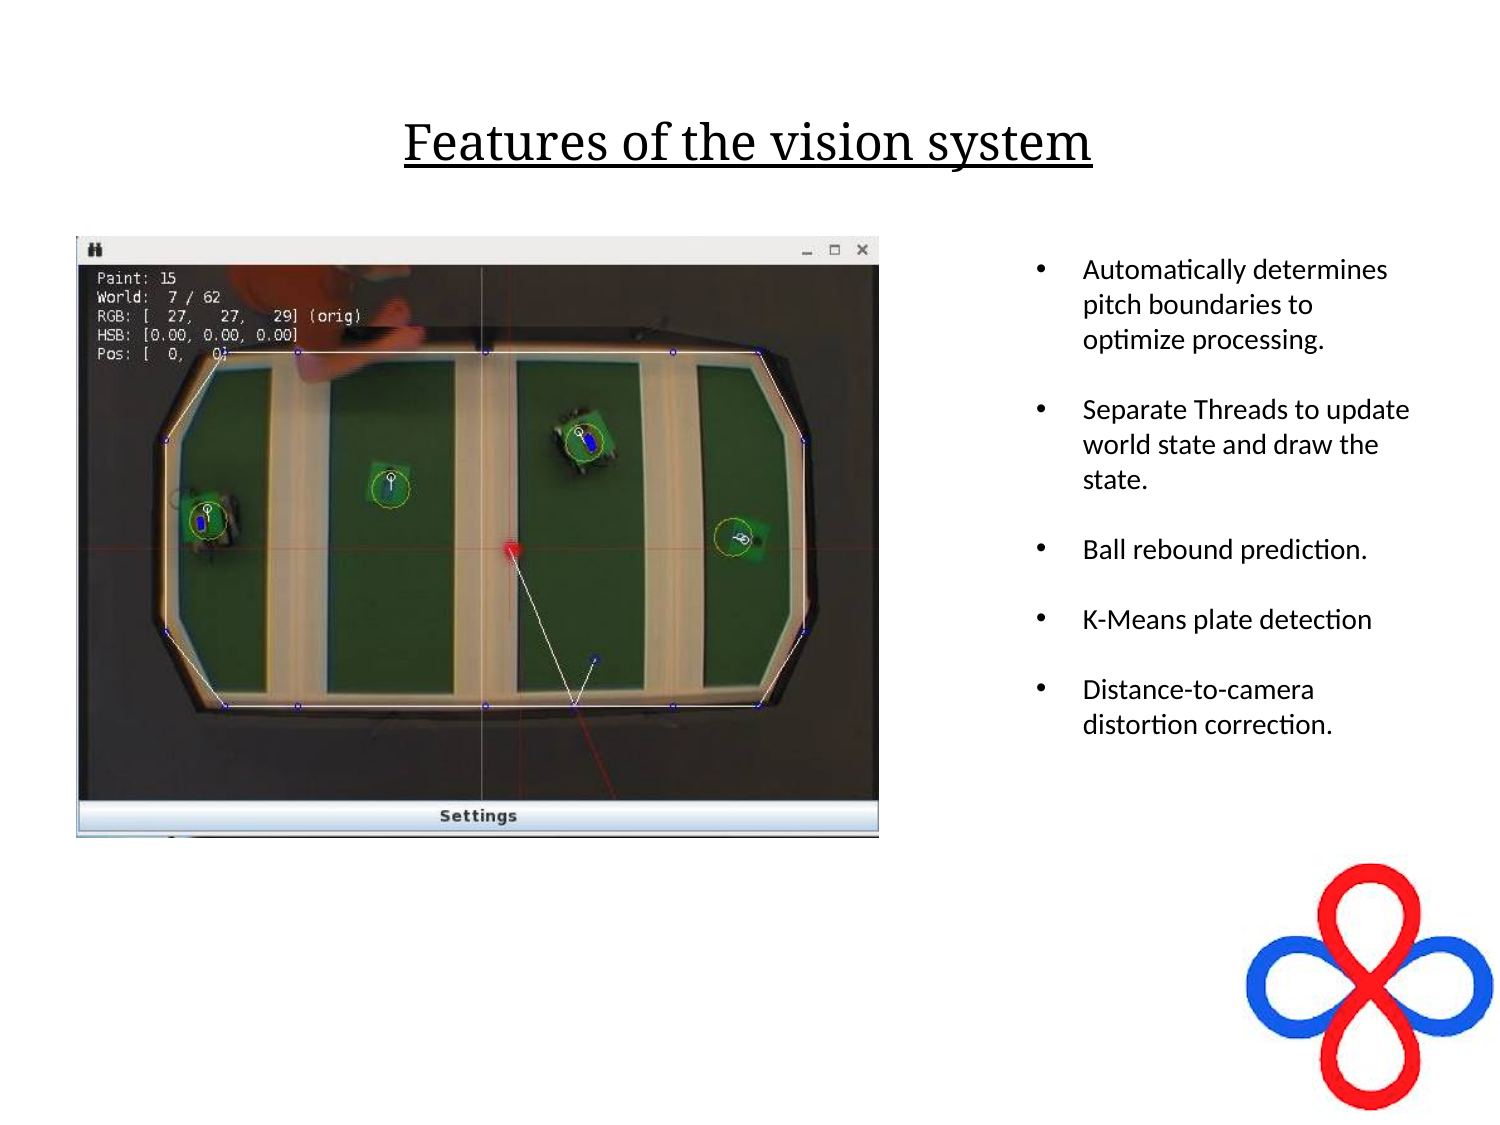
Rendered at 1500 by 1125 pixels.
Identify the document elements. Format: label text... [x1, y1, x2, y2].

picture [75, 236, 879, 839]
text_box Automatically determines pitch boundaries to optimize processing. Separate Threads to update world state and draw the state. Ball rebound prediction. K-Means plate detection Distance-to-camera distortion correction. [1021, 243, 1428, 818]
picture [1236, 852, 1495, 1113]
text_box Features of the vision system [256, 102, 1241, 178]
